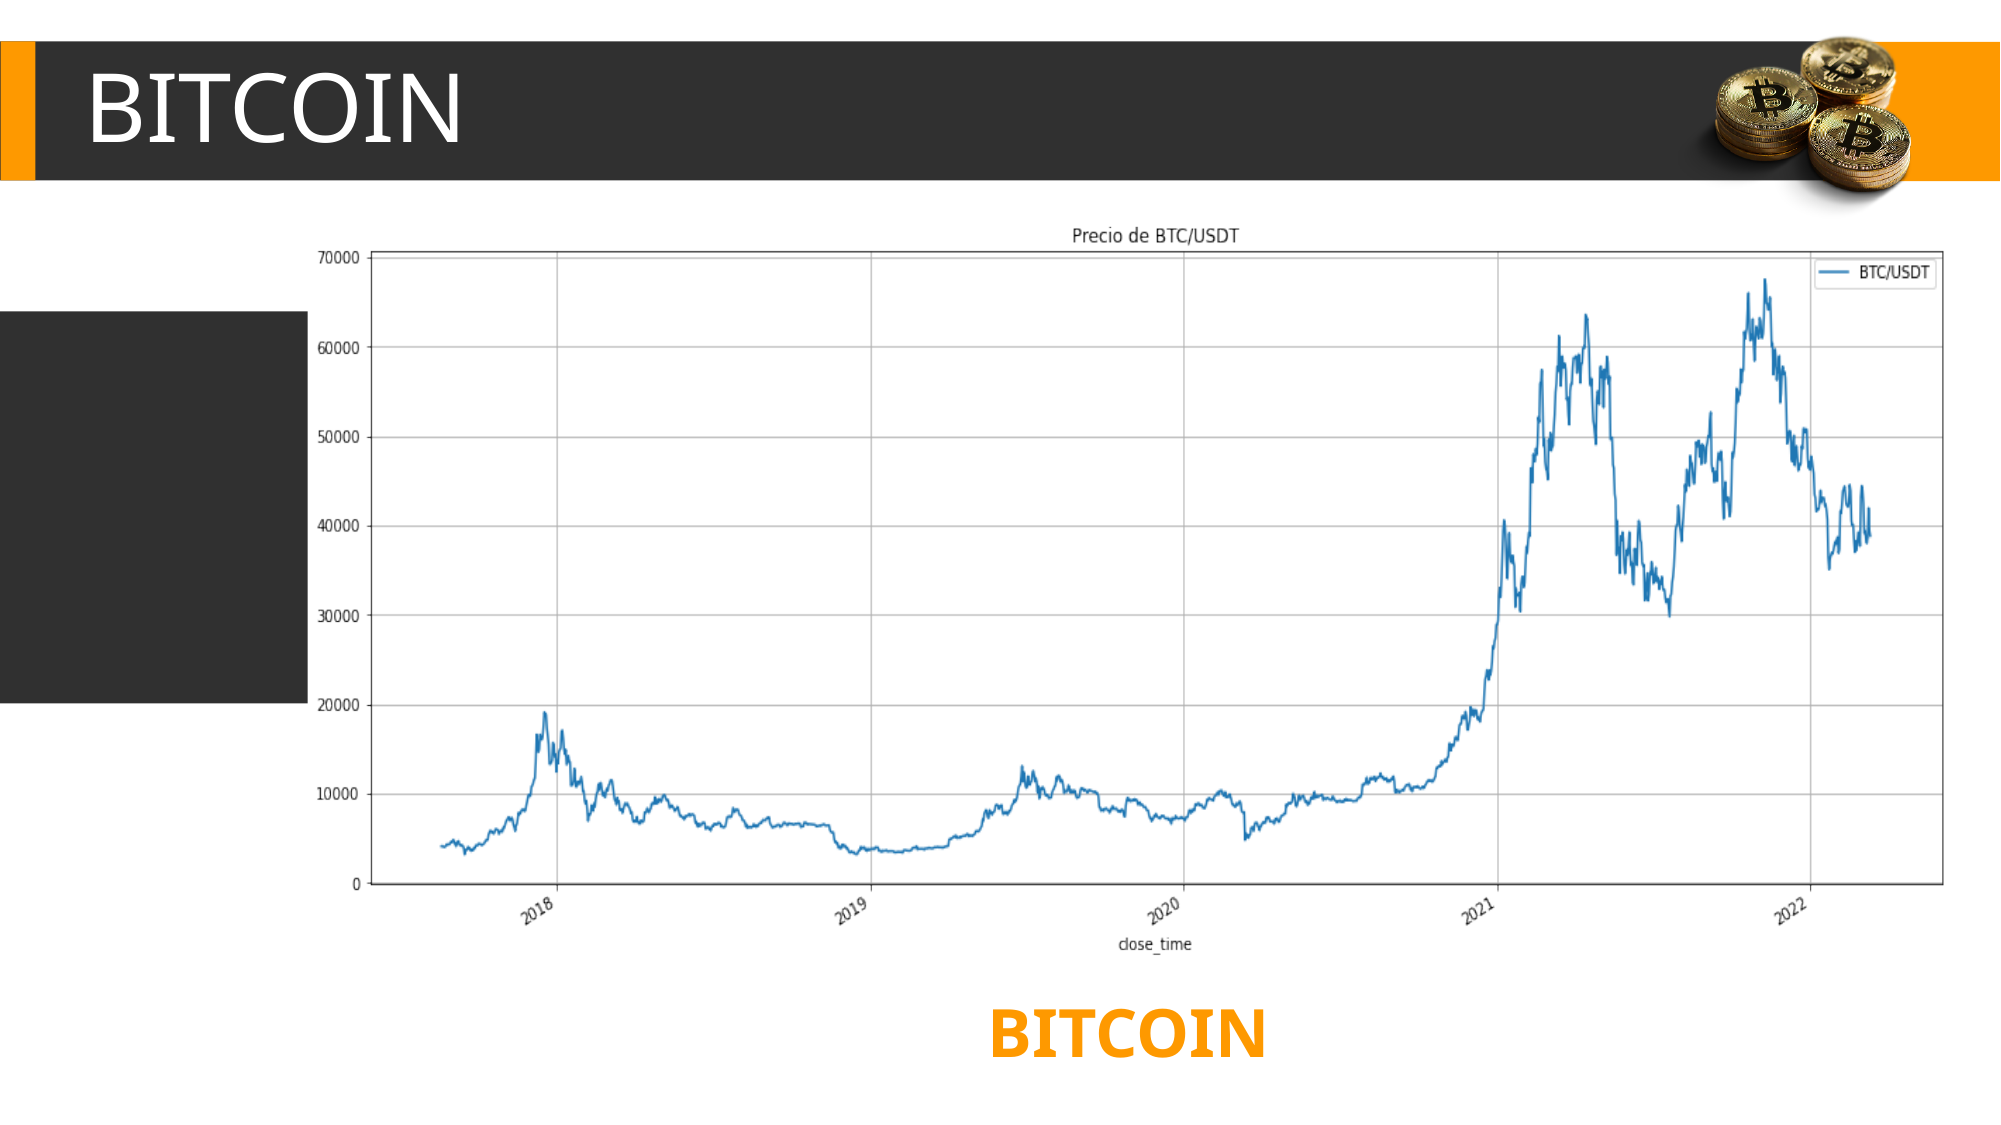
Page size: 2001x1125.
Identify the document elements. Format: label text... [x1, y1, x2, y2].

picture [306, 32, 1951, 965]
text_box BITCOIN [960, 983, 1297, 1124]
list BITCOIN [69, 51, 1524, 171]
